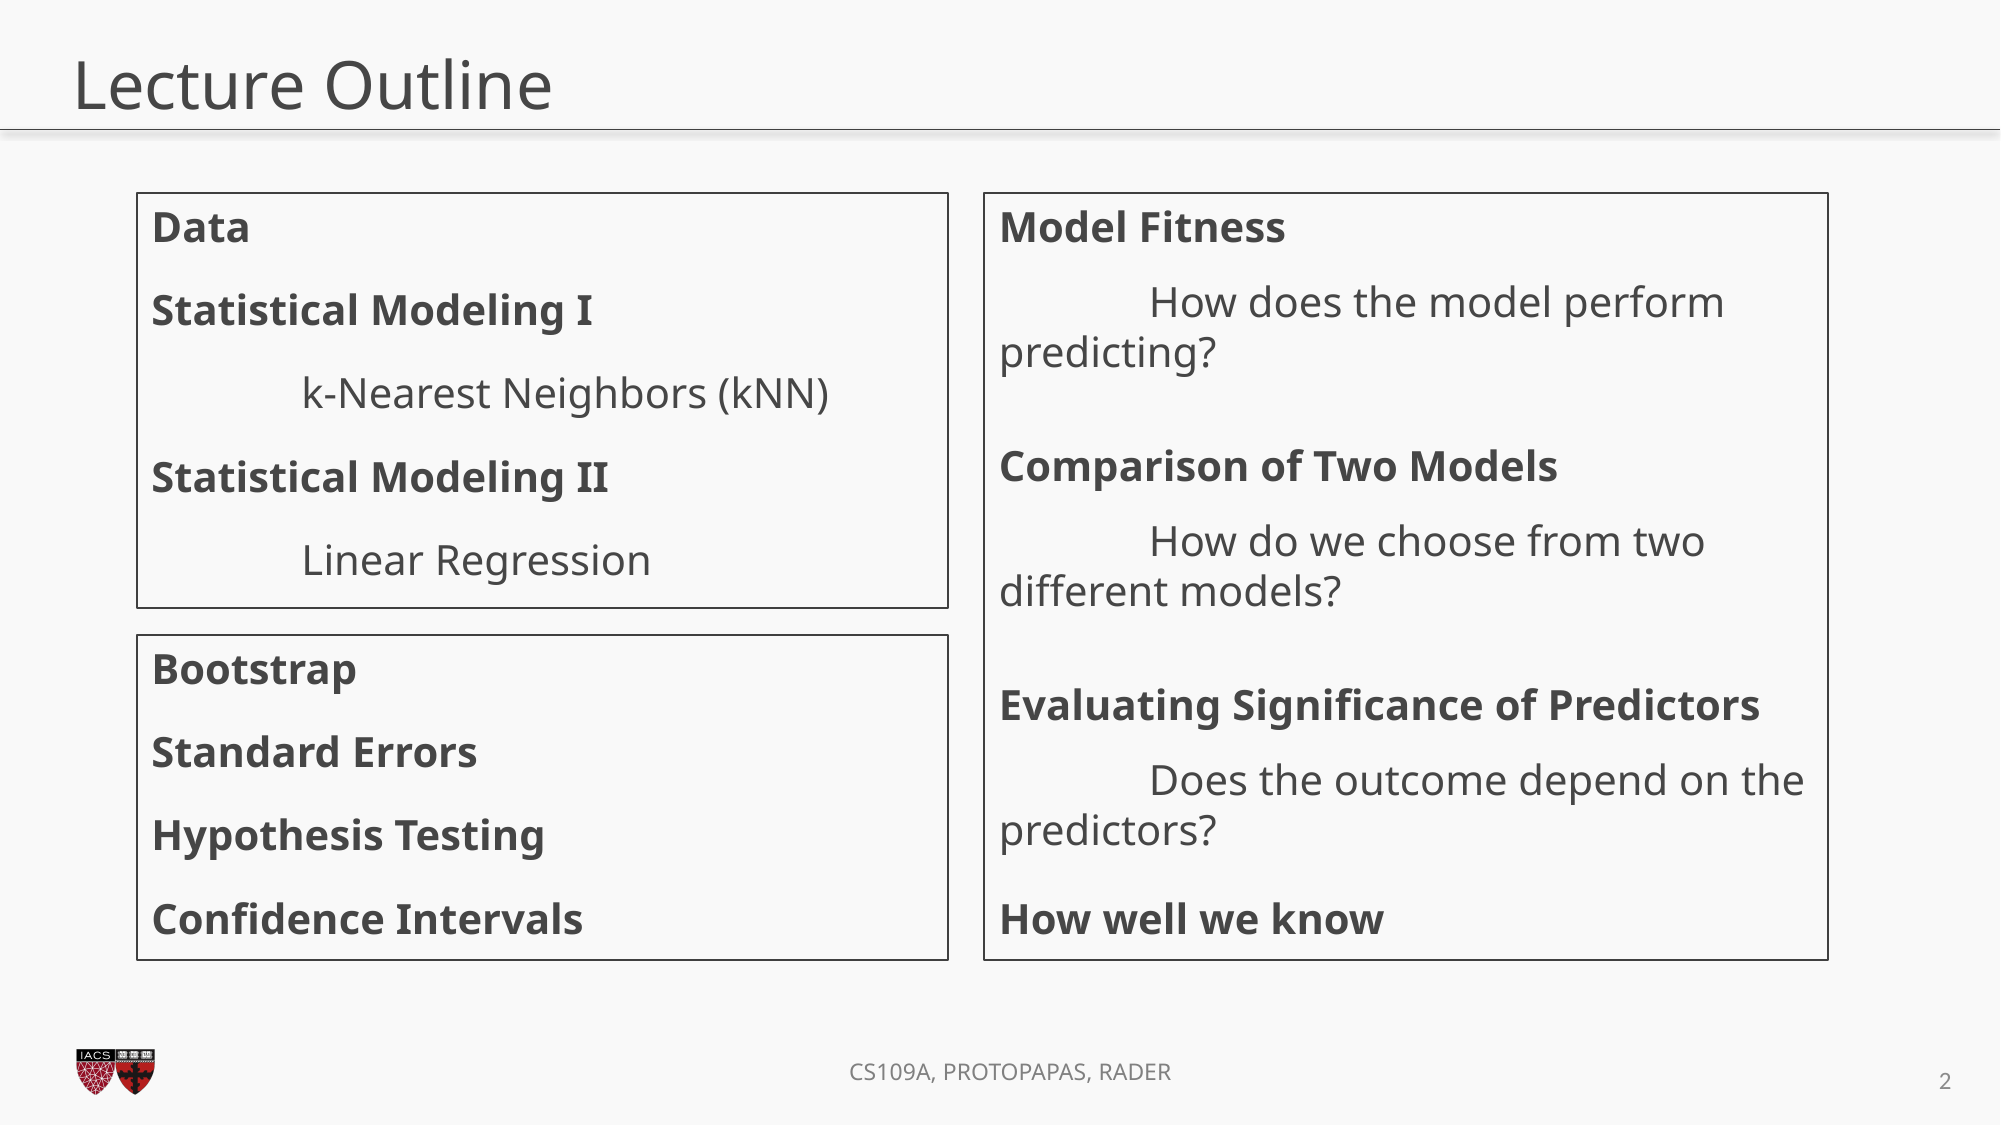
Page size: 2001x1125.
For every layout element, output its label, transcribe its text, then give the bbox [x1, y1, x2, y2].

text_box Bootstrap Standard Errors Hypothesis Testing Confidence Intervals [136, 635, 949, 960]
list Data Statistical Modeling I k-Nearest Neighbors (kNN) Statistical Modeling II Linear Regression [136, 193, 949, 609]
title Lecture Outline [57, 35, 1943, 162]
picture [75, 1049, 155, 1095]
slide_number 1 [1500, 1050, 1967, 1110]
